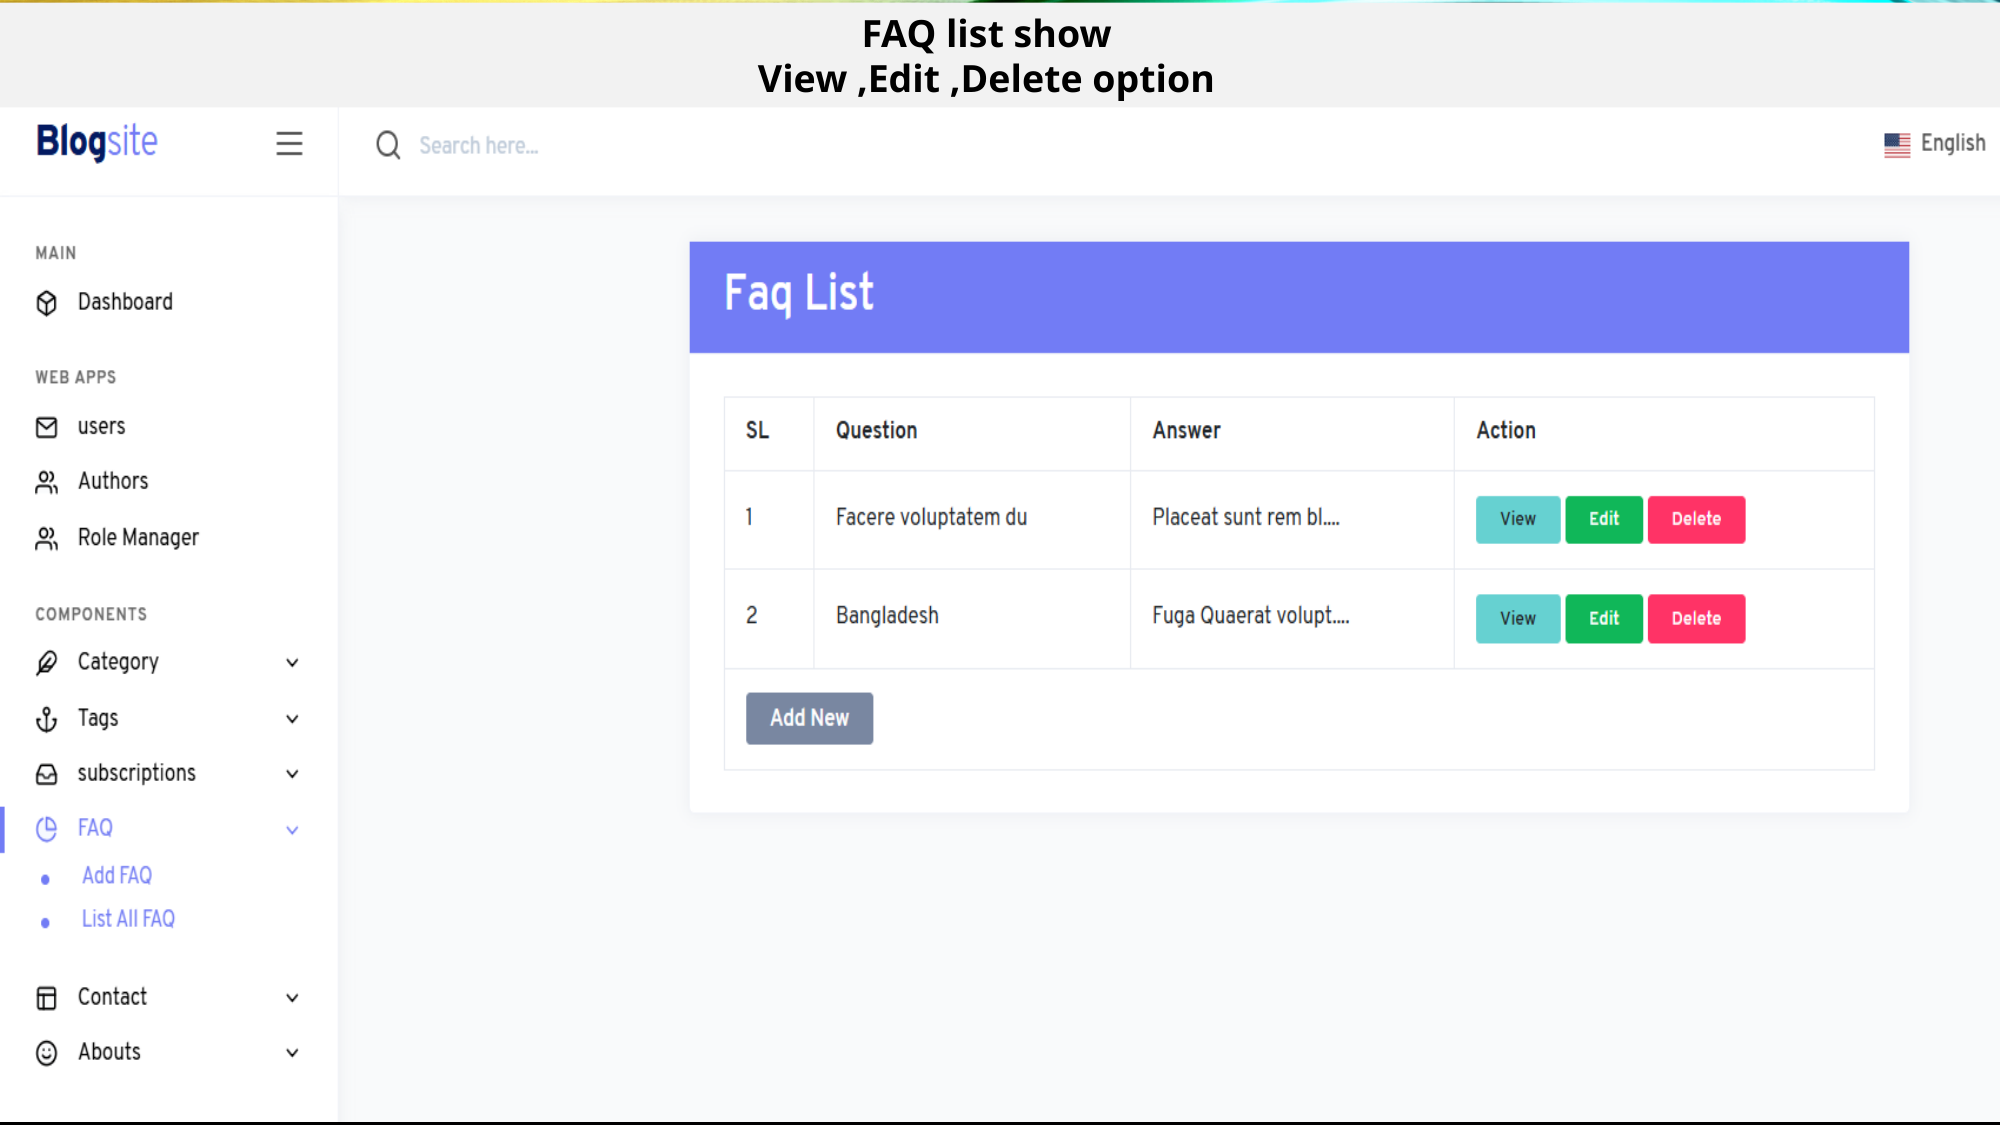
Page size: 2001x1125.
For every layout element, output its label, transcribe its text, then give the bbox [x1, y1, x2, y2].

picture [0, 96, 2000, 1123]
text_box FAQ list show View ,Edit ,Delete option [0, 2, 2000, 96]
